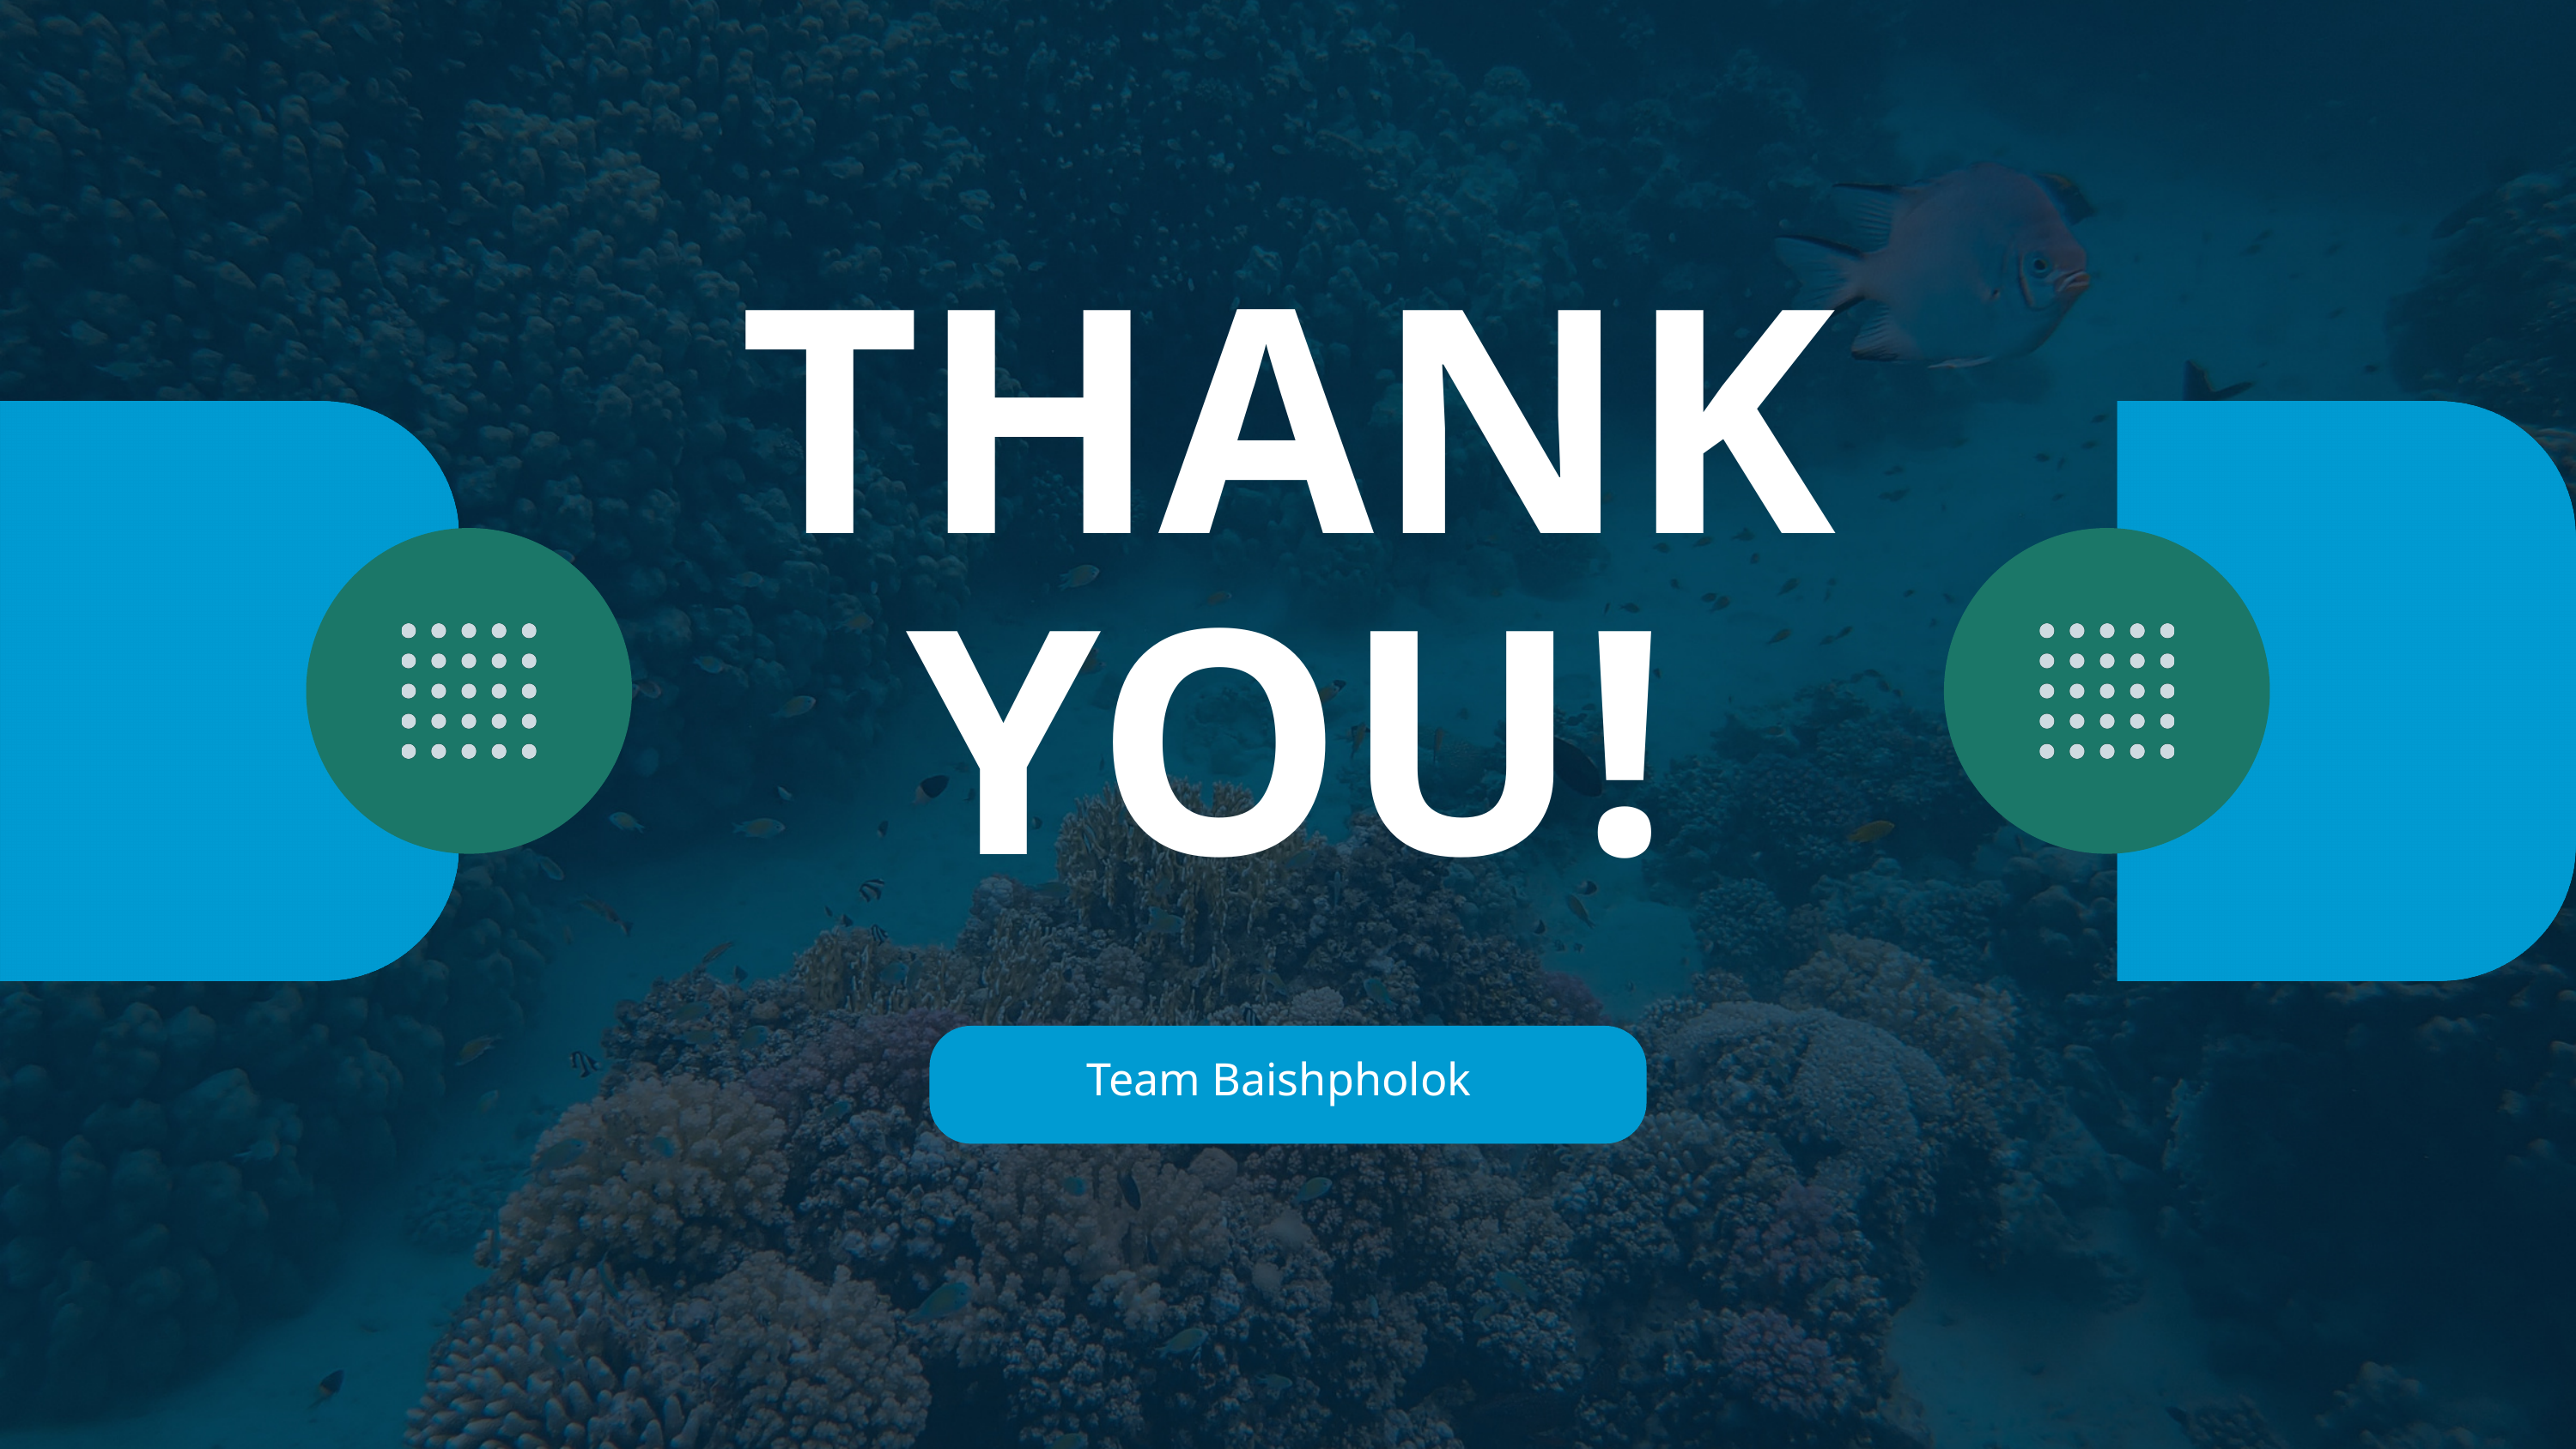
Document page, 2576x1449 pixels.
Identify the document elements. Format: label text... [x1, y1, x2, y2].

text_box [306, 527, 633, 854]
text_box [0, 0, 2576, 1449]
text_box THANK YOU! [690, 274, 1886, 918]
text_box [0, 401, 459, 981]
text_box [929, 1025, 1647, 1144]
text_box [1943, 527, 2270, 854]
text_box [2117, 401, 2576, 981]
